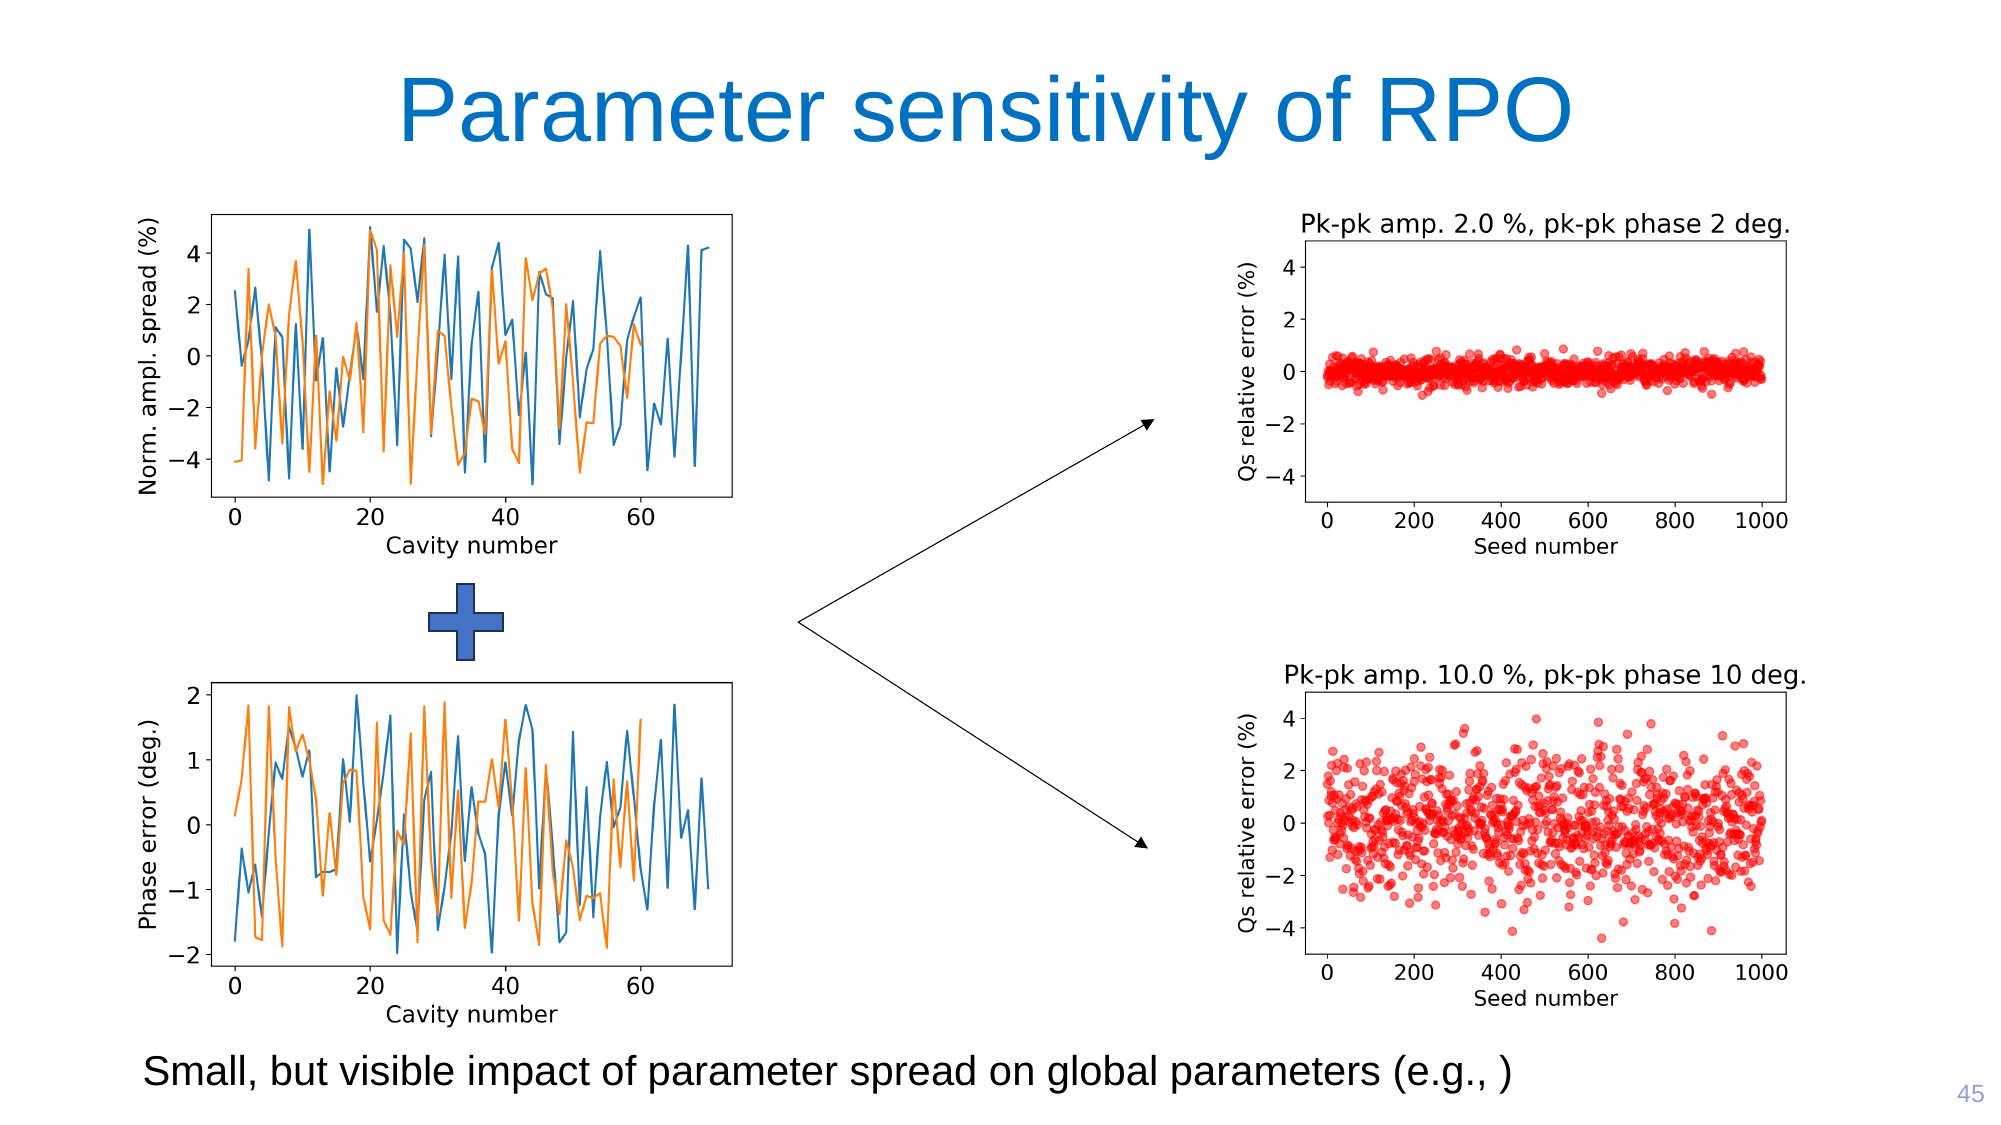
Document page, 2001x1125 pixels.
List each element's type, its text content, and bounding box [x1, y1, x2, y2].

picture [1232, 208, 1796, 563]
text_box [797, 621, 1149, 849]
picture [1232, 659, 1812, 1015]
slide_number 45 [1550, 1062, 2000, 1122]
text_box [798, 419, 1155, 622]
text_box [428, 583, 504, 661]
picture [133, 676, 738, 1032]
title Parameter sensitivity of RPO [0, 3, 2000, 221]
picture [133, 208, 738, 563]
